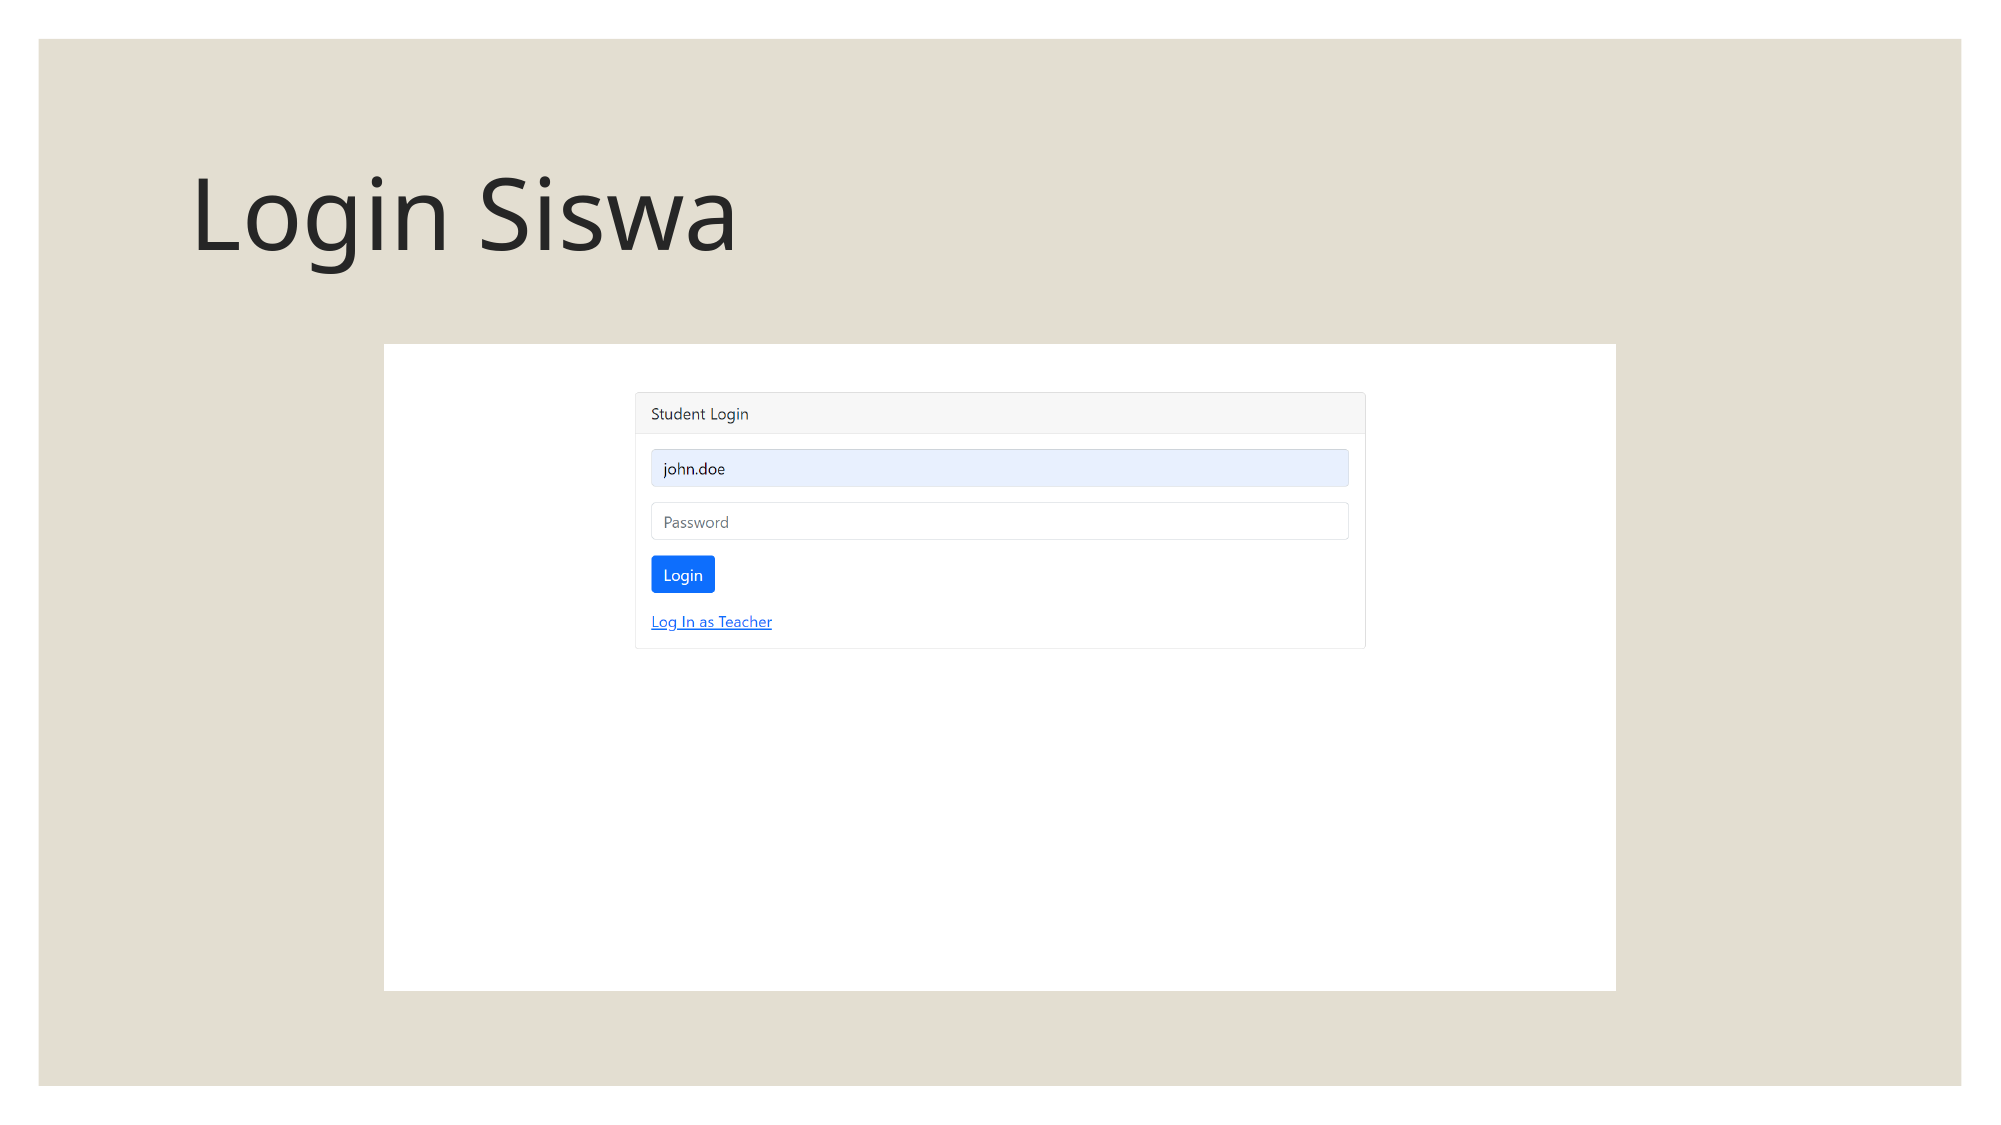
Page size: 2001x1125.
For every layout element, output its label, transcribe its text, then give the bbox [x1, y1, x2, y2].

title Login Siswa [174, 105, 1825, 331]
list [384, 345, 1616, 991]
